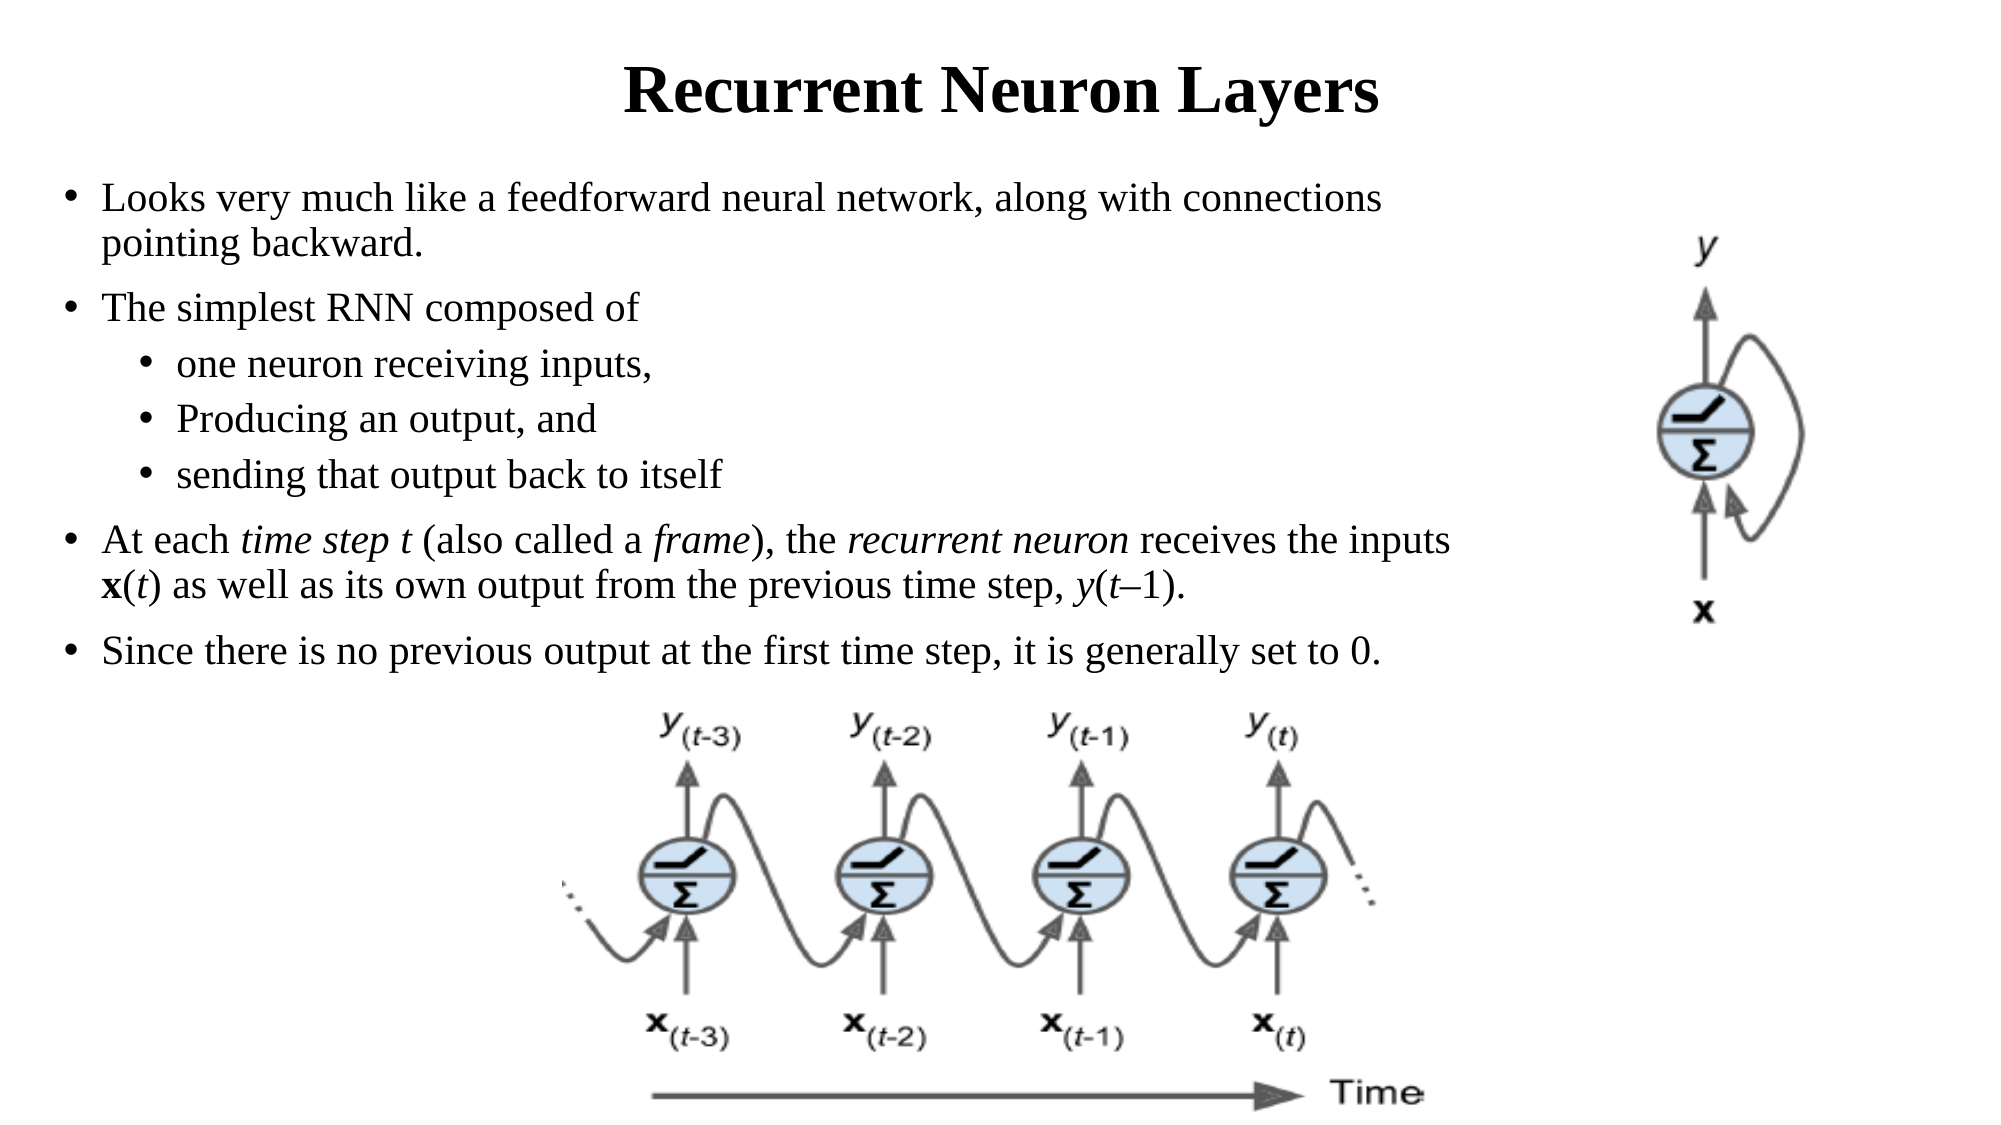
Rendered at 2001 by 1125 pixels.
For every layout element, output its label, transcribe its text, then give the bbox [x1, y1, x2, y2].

picture [562, 701, 1443, 1125]
title Recurrent Neuron Layers [139, 45, 1865, 136]
picture [1580, 223, 1865, 657]
list Looks very much like a feedforward neural network, along with connections pointing backward. The simplest RNN composed of one neuron receiving inputs, Producing an output, and sending that output back to itself At each time step t (also called a frame), the recurrent neuron receives the inputs x(t) as well as its own output from the previous time step, y(t–1). Since there is no previous output at the first time step, it is generally set to 0. [48, 167, 1478, 719]
